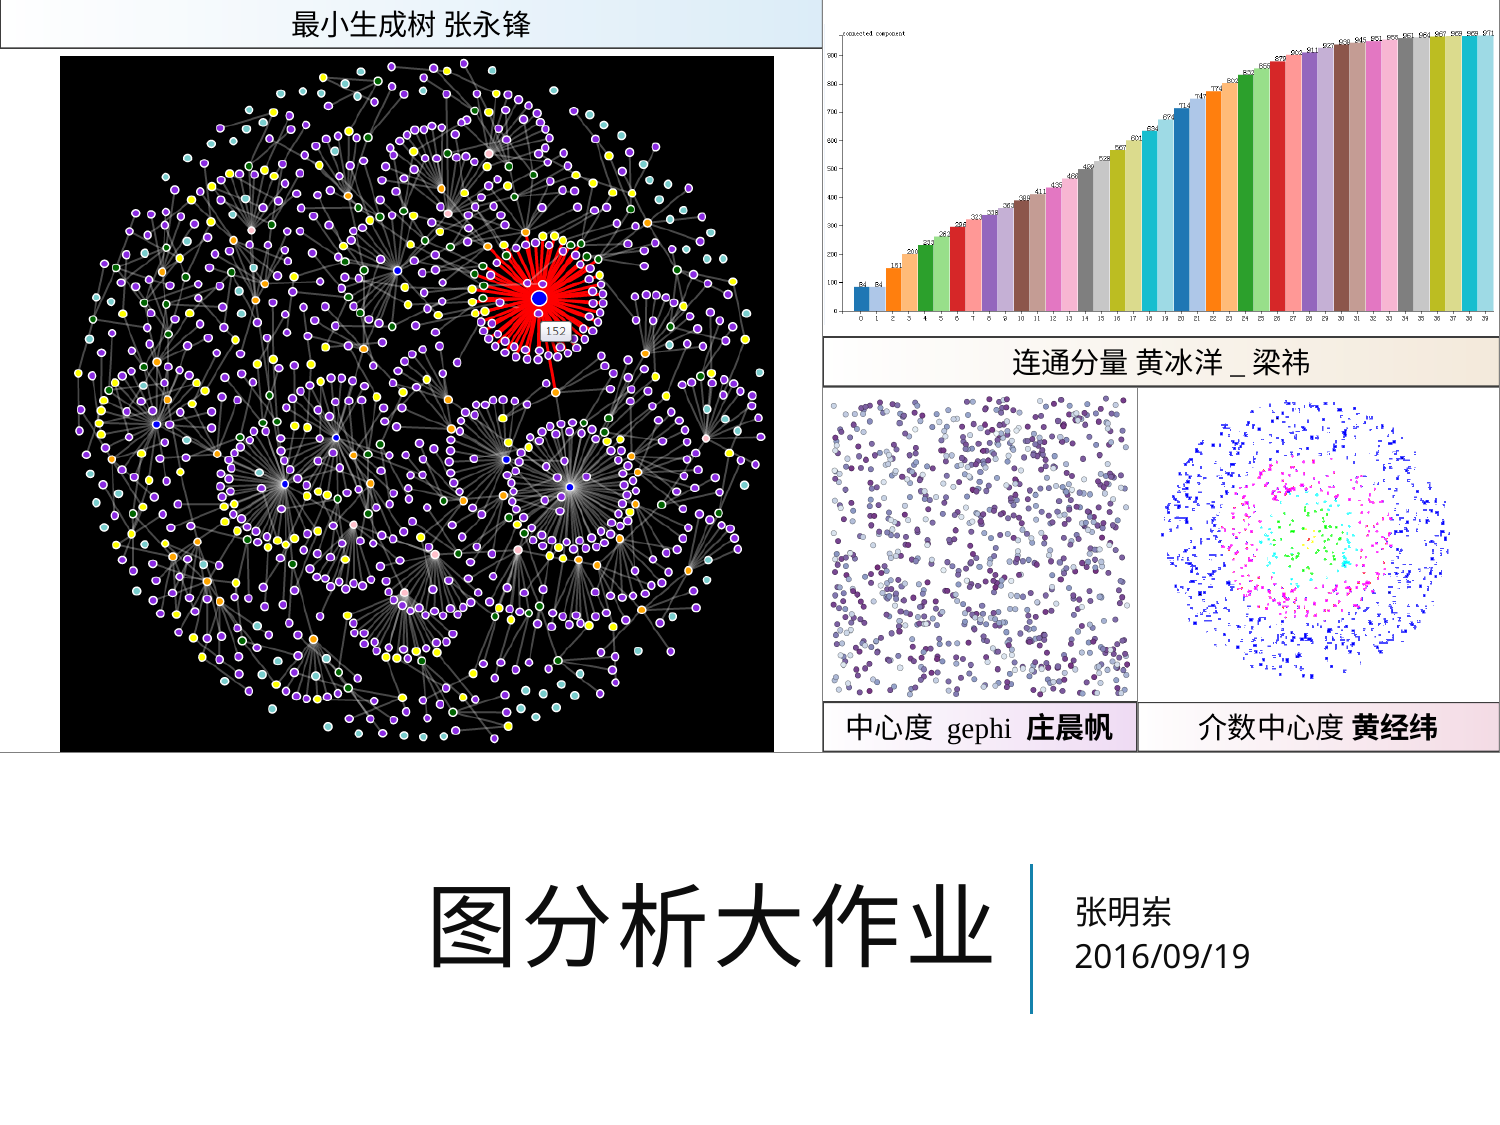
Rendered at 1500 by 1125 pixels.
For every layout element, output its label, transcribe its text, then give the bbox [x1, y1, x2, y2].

picture [824, 23, 1494, 326]
picture [60, 55, 774, 752]
title 图分析大作业 [56, 813, 1013, 1054]
subtitle 张明岽 2016/09/19 [1059, 813, 1454, 1054]
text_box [0, 0, 1500, 753]
